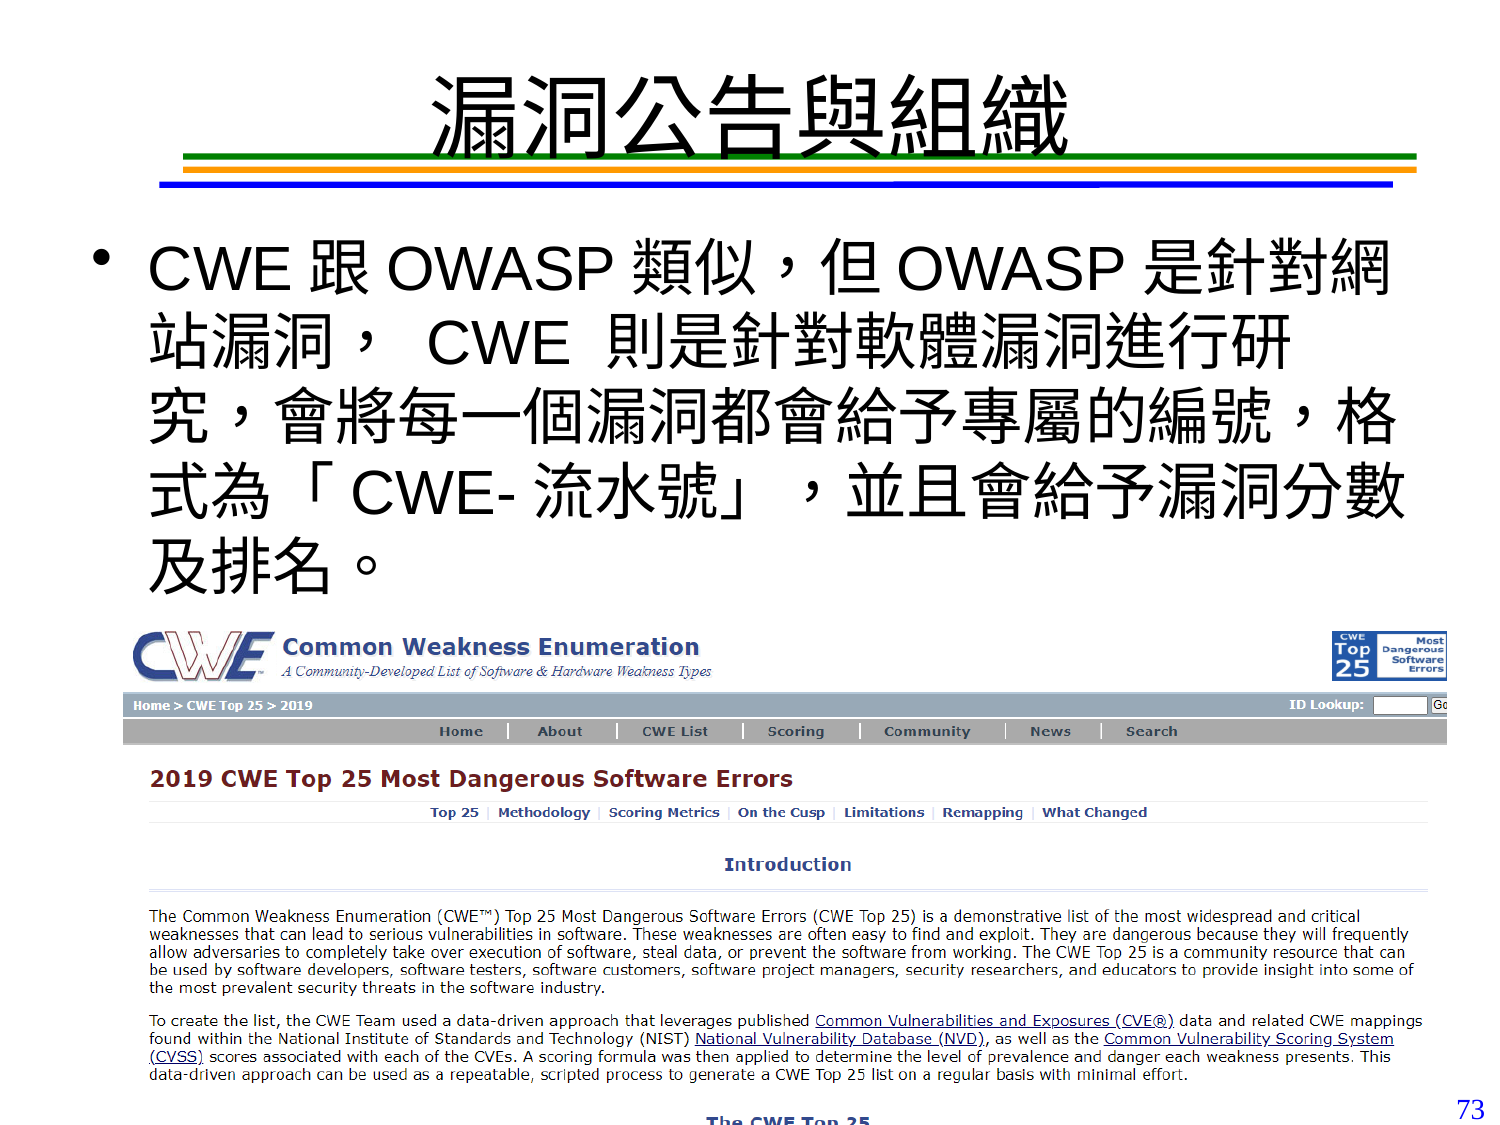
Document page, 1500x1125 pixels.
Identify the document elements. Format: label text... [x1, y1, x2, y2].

title 漏洞公告與組織 [75, 45, 1425, 185]
list CWE跟OWASP類似，但OWASP是針對網站漏洞， CWE 則是針對軟體漏洞進行研究，會將每一個漏洞都會給予專屬的編號，格式為「CWE-流水號」，並且會給予漏洞分數及排名。 [76, 219, 1427, 1029]
picture [123, 618, 1448, 1125]
slide_number 73 [1452, 1082, 1500, 1119]
